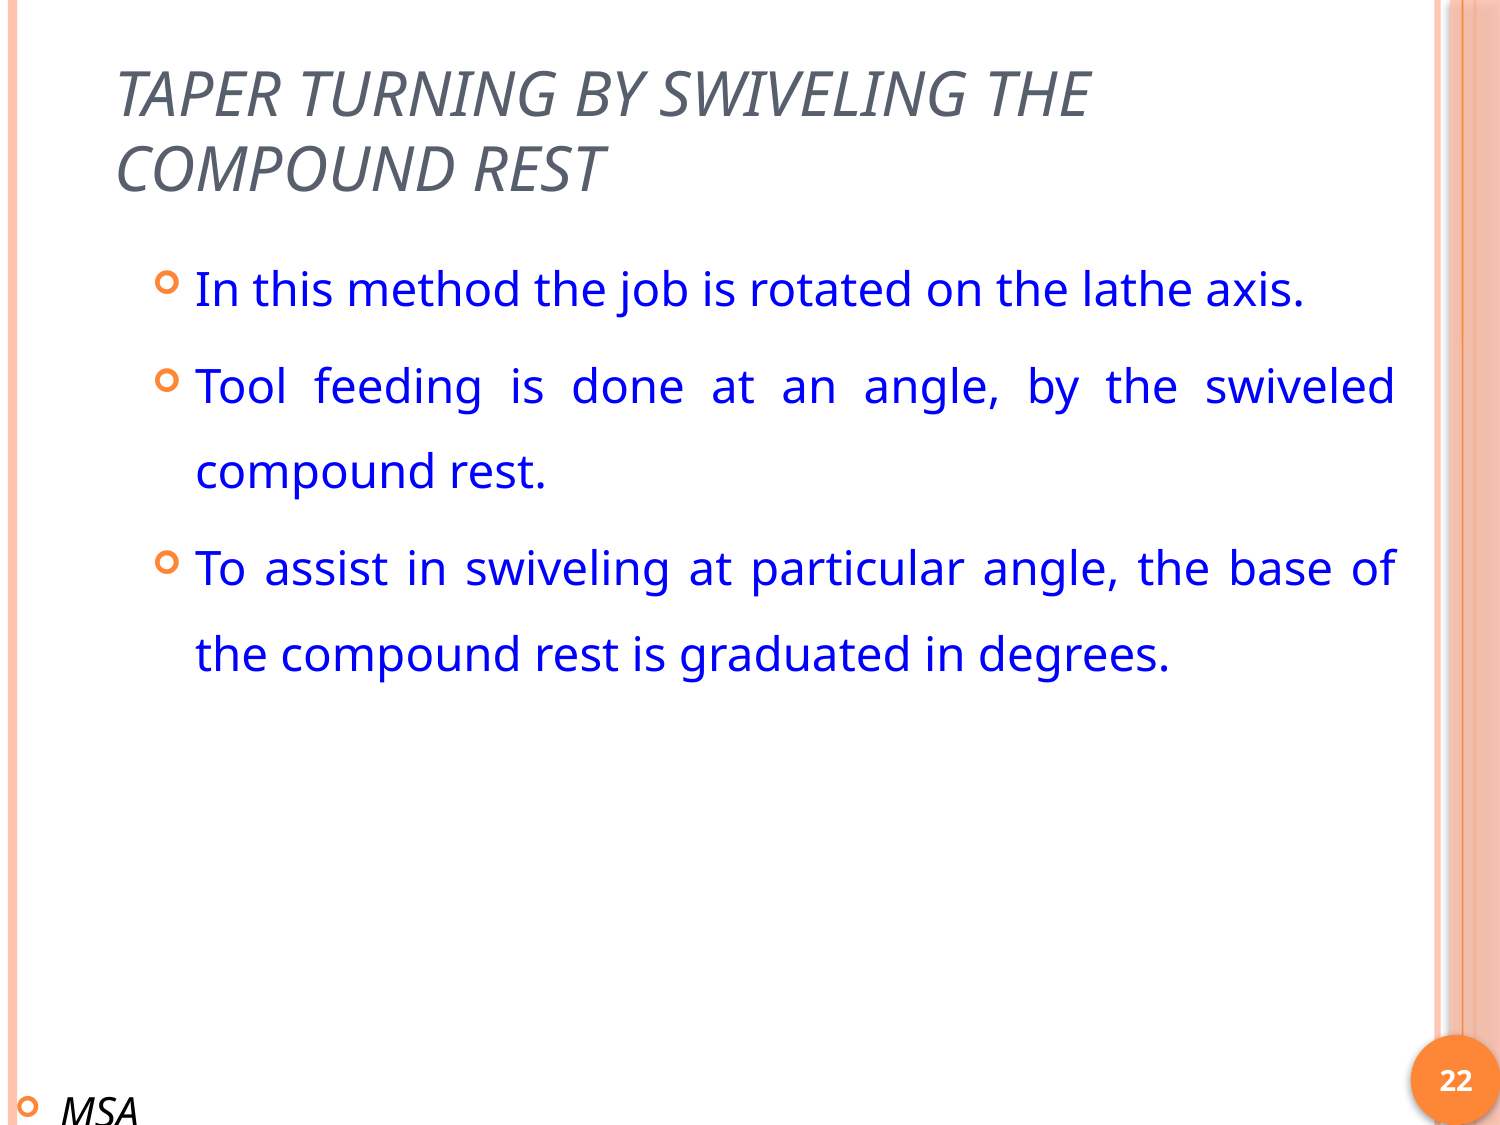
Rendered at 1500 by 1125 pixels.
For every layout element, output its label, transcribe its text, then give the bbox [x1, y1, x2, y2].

slide_number 22 [1406, 1039, 1500, 1125]
list In this method the job is rotated on the lathe axis. Tool feeding is done at an angle, by the swiveled compound rest. To assist in swiveling at particular angle, the base of the compound rest is graduated in degrees. [137, 222, 1413, 692]
title Taper Turning by Swiveling the Compound Rest [99, 23, 1442, 211]
